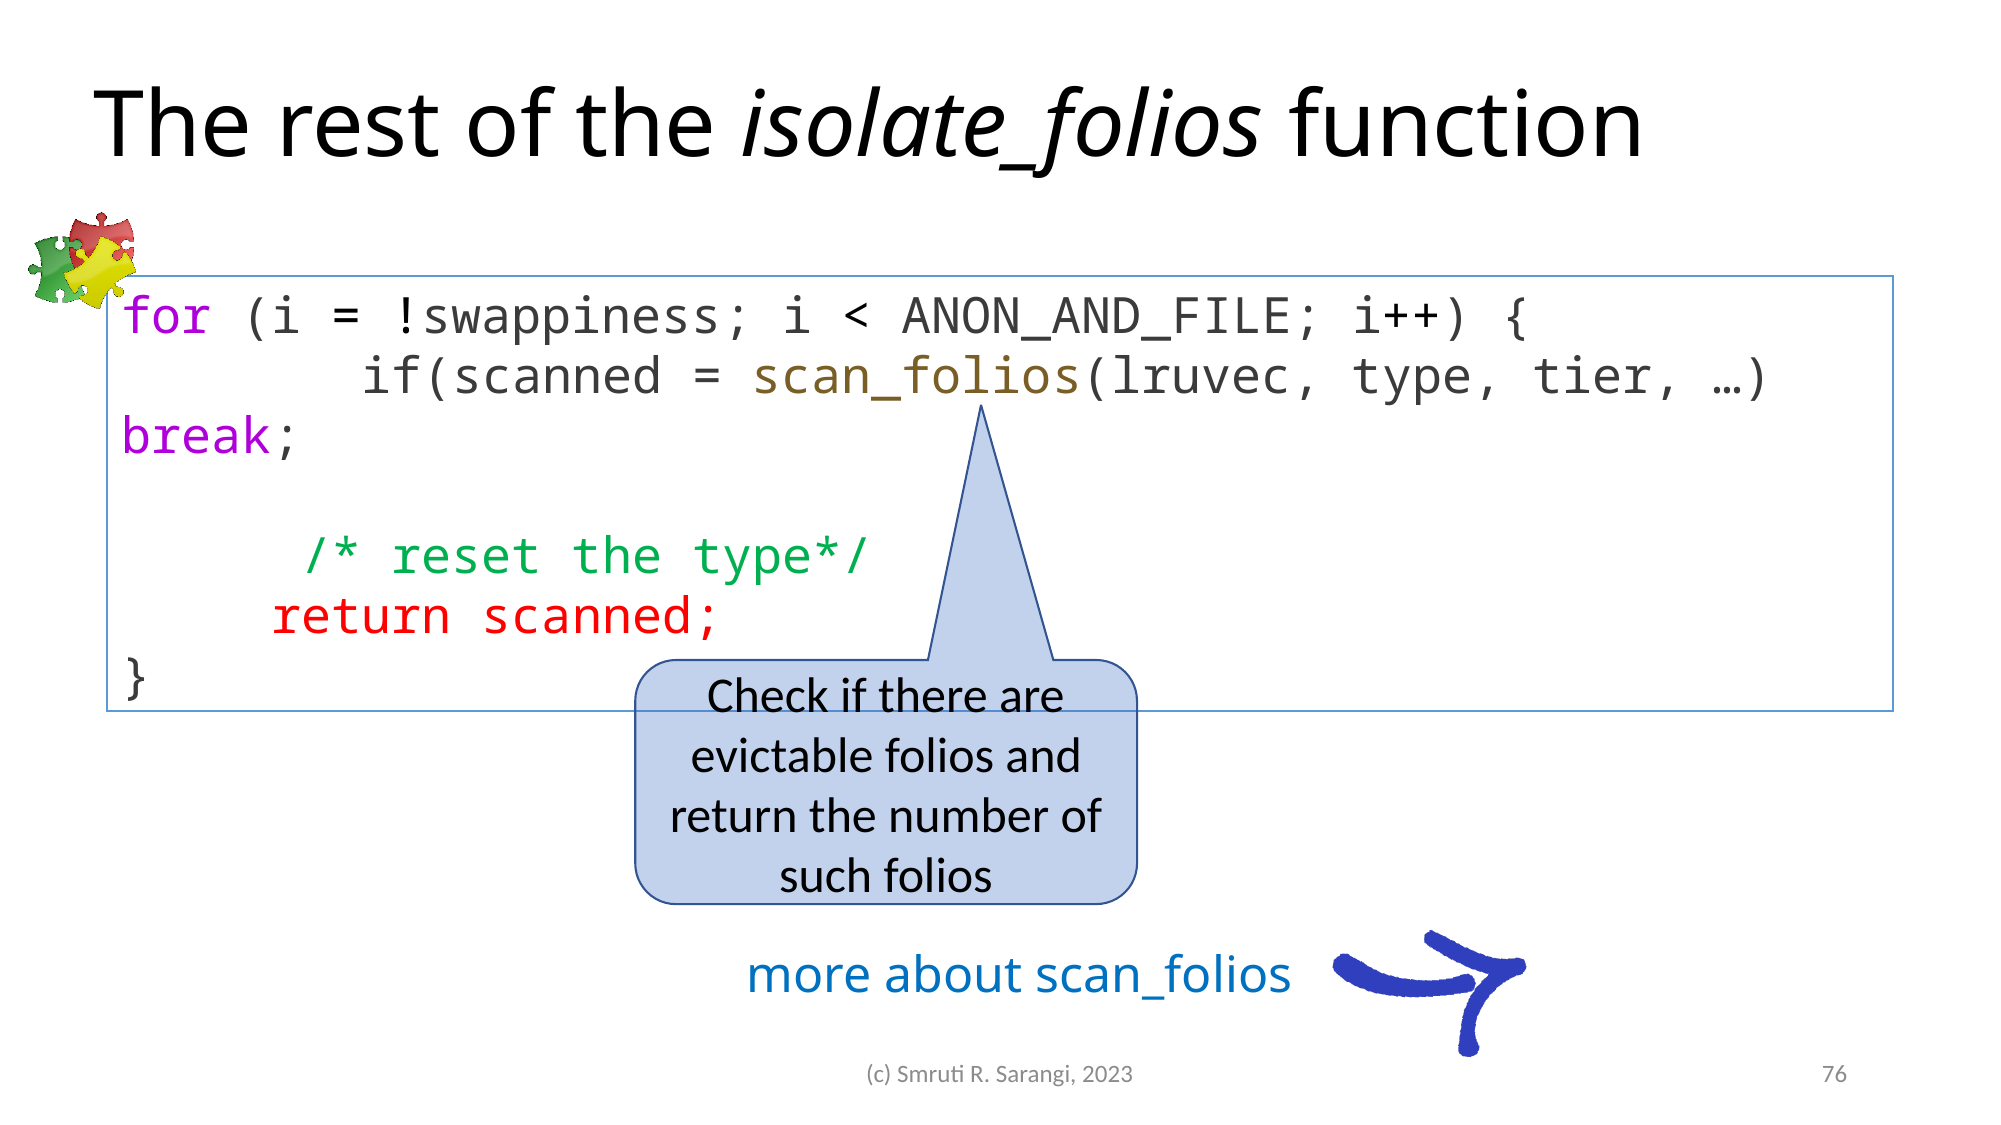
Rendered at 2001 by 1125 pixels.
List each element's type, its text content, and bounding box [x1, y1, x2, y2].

slide_number 76 [1546, 1042, 1863, 1103]
text_box for (i = !swappiness; i < ANON_AND_FILE; i++) { if(scanned = scan_folios(lruvec, type, tier, …) break; /* reset the type*/ return scanned; } [106, 275, 1894, 712]
text_box Check if there are evictable folios and return the number of such folios [634, 404, 1139, 906]
picture [1308, 871, 1556, 1120]
picture [27, 211, 136, 309]
text_box more about scan_folios [731, 935, 1308, 1011]
footer (c) Smruti R. Sarangi, 2023 [662, 1042, 1318, 1103]
title The rest of the isolate_folios function [78, 17, 1804, 235]
